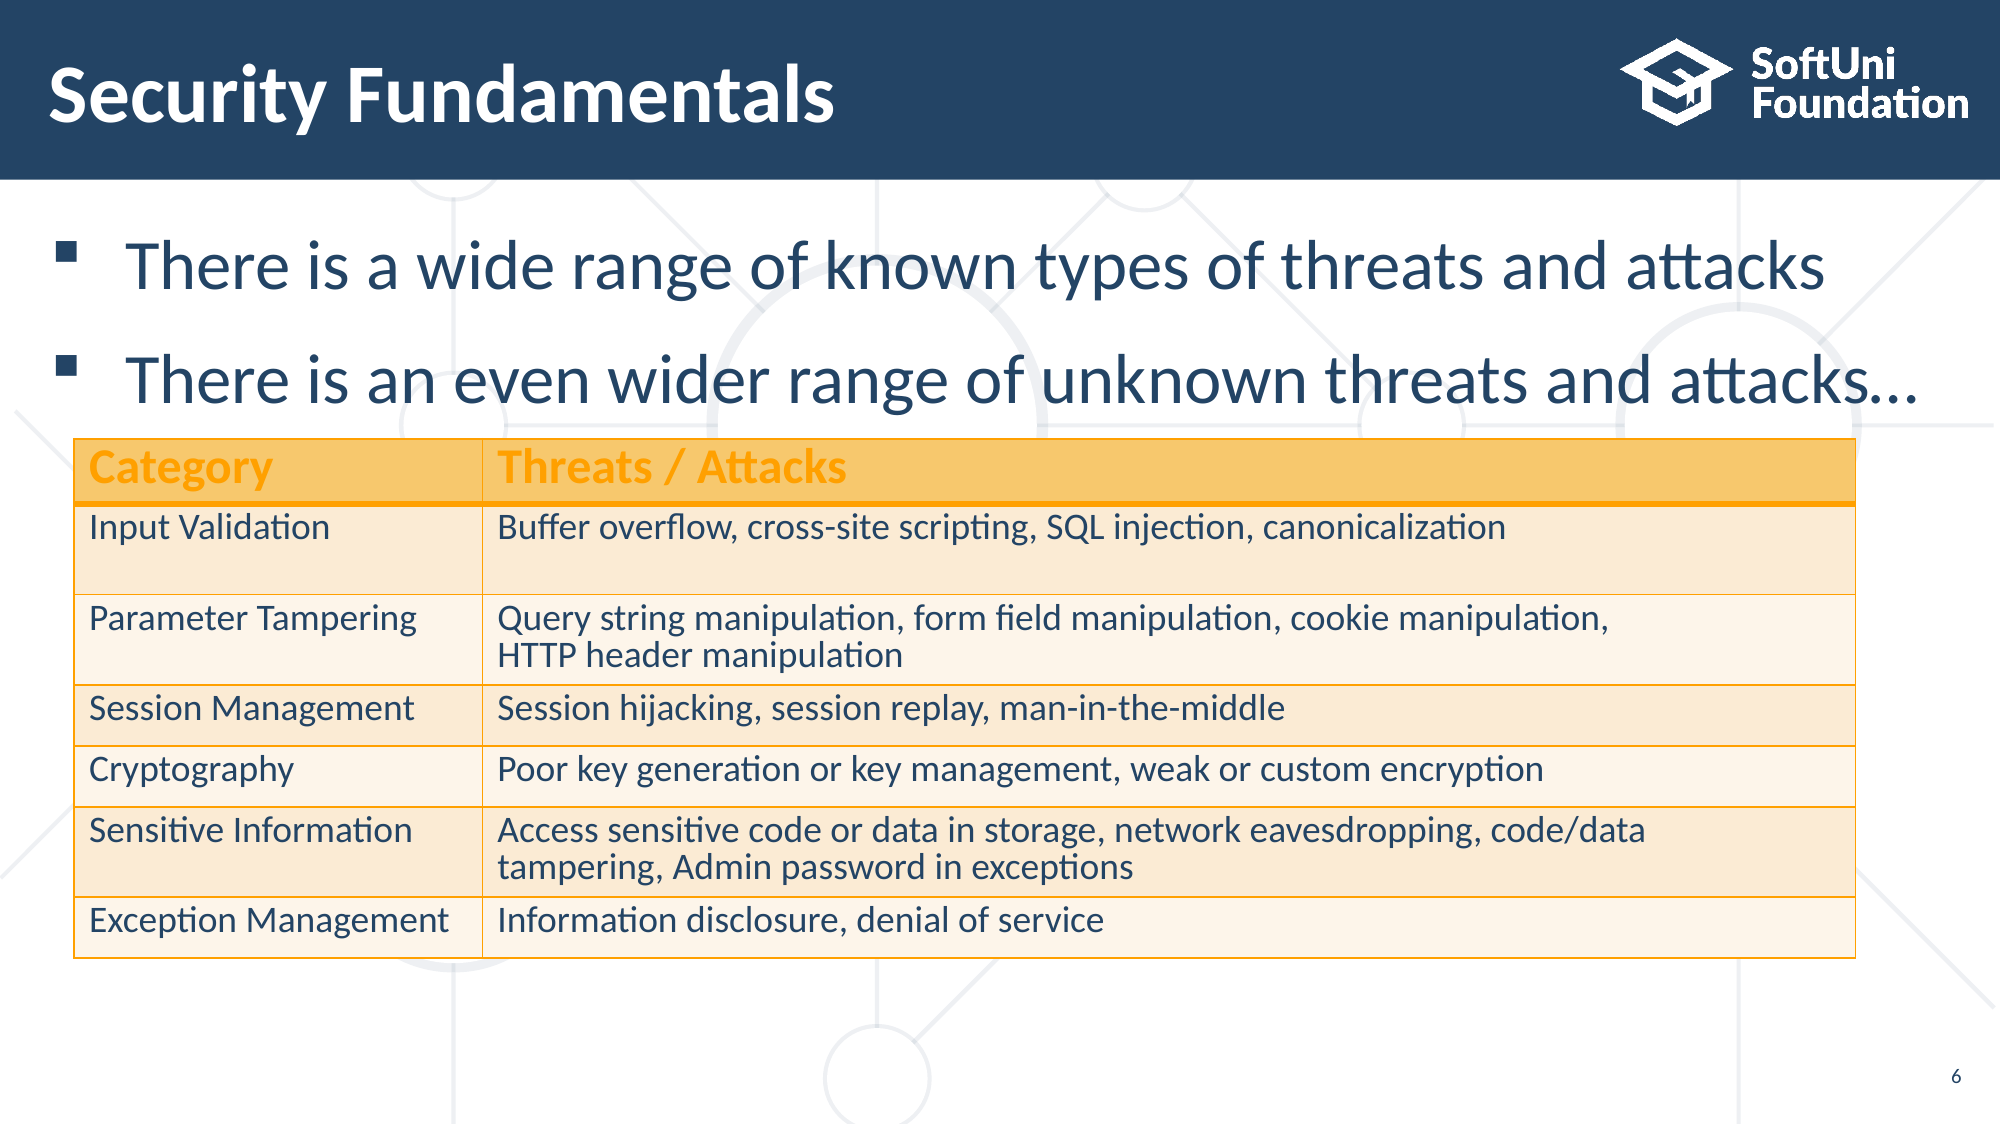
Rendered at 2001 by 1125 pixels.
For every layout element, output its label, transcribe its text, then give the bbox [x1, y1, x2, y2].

title Security Fundamentals [31, 16, 1591, 162]
table_cell Input Validation [75, 507, 482, 594]
table_cell Query string manipulation, form field manipulation, cookie manipulation, HTTP header manipulation [483, 595, 1855, 684]
table_header Category [75, 440, 482, 501]
table_cell Information disclosure, denial of service [483, 898, 1855, 957]
picture [1619, 38, 1968, 126]
table_cell Cryptography [75, 747, 482, 806]
table_cell Exception Management [75, 898, 482, 957]
table_cell Buffer overflow, cross-site scripting, SQL injection, canonicalization [483, 507, 1855, 594]
table_cell Session hijacking, session replay, man-in-the-middle [483, 686, 1855, 745]
table_cell Poor key generation or key management, weak or custom encryption [483, 747, 1855, 806]
table_cell Sensitive Information [75, 808, 482, 896]
table_cell Session Management [75, 686, 482, 745]
table_cell Access sensitive code or data in storage, network eavesdropping, code/data tampering, Admin password in exceptions [483, 808, 1855, 896]
table_header Threats / Attacks [483, 440, 1855, 501]
table_cell Parameter Tampering [75, 595, 482, 684]
list There is a wide range of known types of threats and attacks There is an even wider range of unknown threats and attacks… [32, 208, 1971, 1062]
slide_number 6 [1897, 1049, 1968, 1101]
